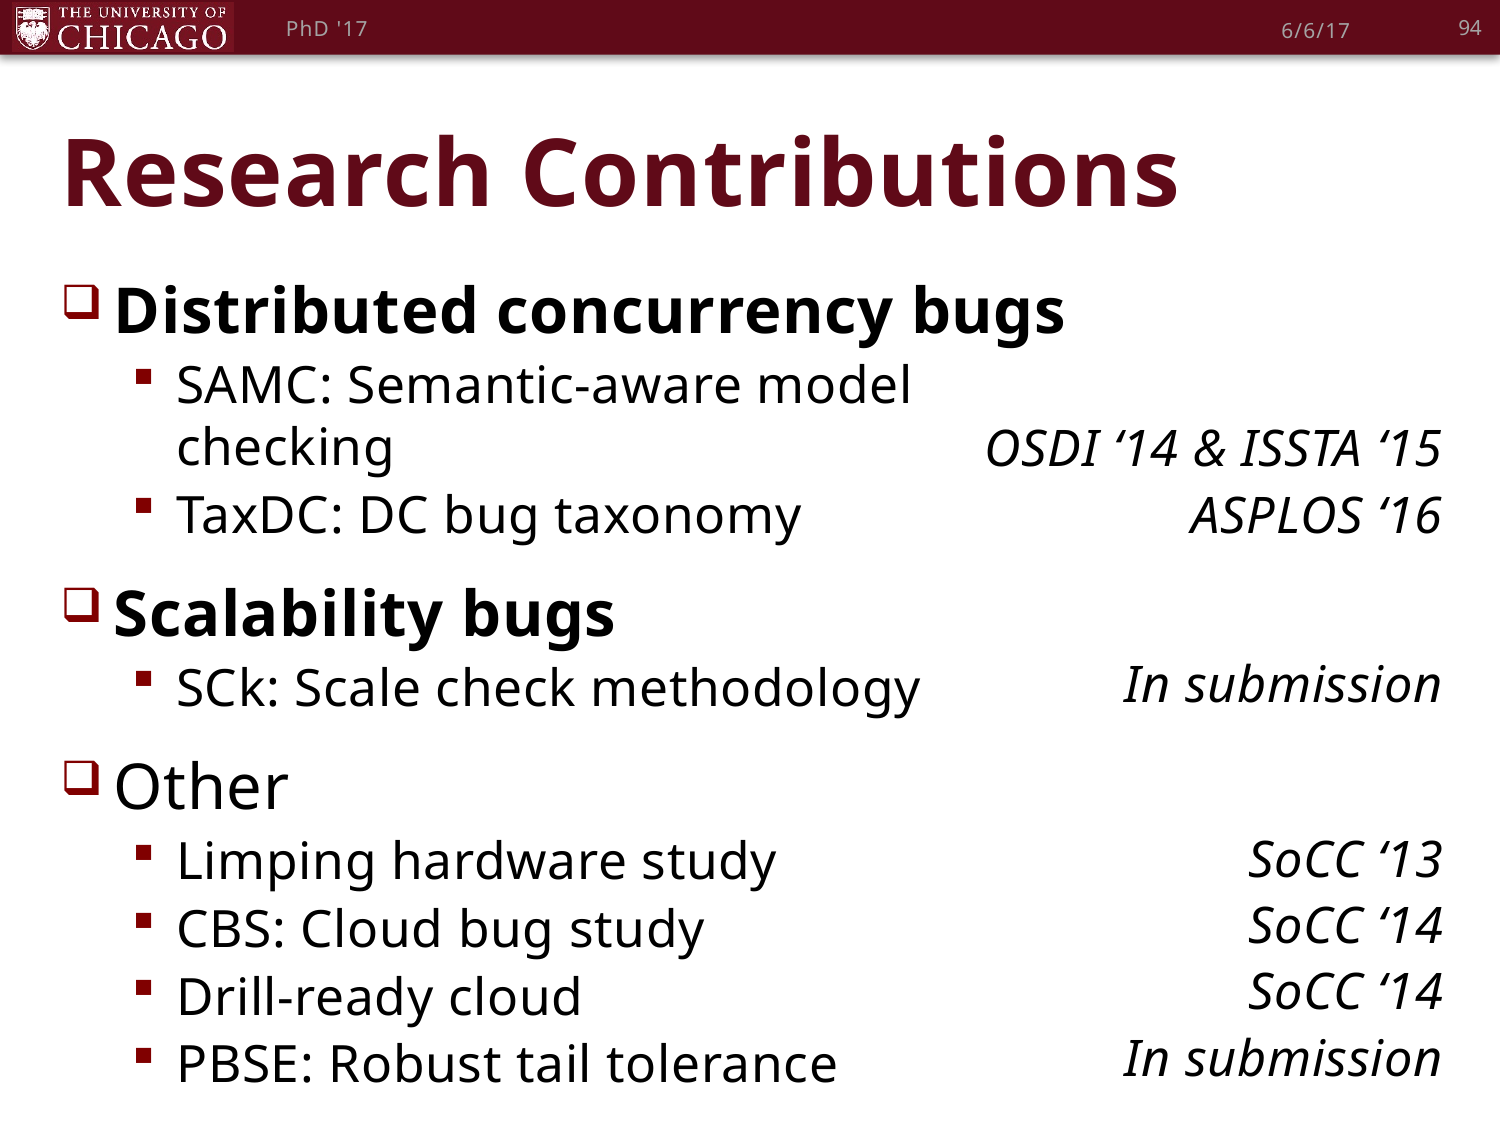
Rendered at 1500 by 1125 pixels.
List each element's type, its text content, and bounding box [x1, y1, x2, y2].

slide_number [1096, 7, 1365, 52]
footer PhD '17 [270, 7, 806, 52]
picture [12, 2, 234, 52]
slide_number 94 [1365, 0, 1497, 59]
list Distributed concurrency bugs SAMC: Semantic-aware model checking TaxDC: DC bug taxonomy Scalability bugs SCk: Scale check methodology Other Limping hardware study CBS: Cloud bug study Drill-ready cloud PBSE: Robust tail tolerance [45, 262, 830, 1102]
title Research Contributions [45, 45, 1460, 233]
text_box OSDI ‘14 & ISSTA ‘15 ASPLOS ‘16 In submission SoCC ‘13 SoCC ‘14 SoCC ‘14 In submission [830, 262, 1458, 1102]
